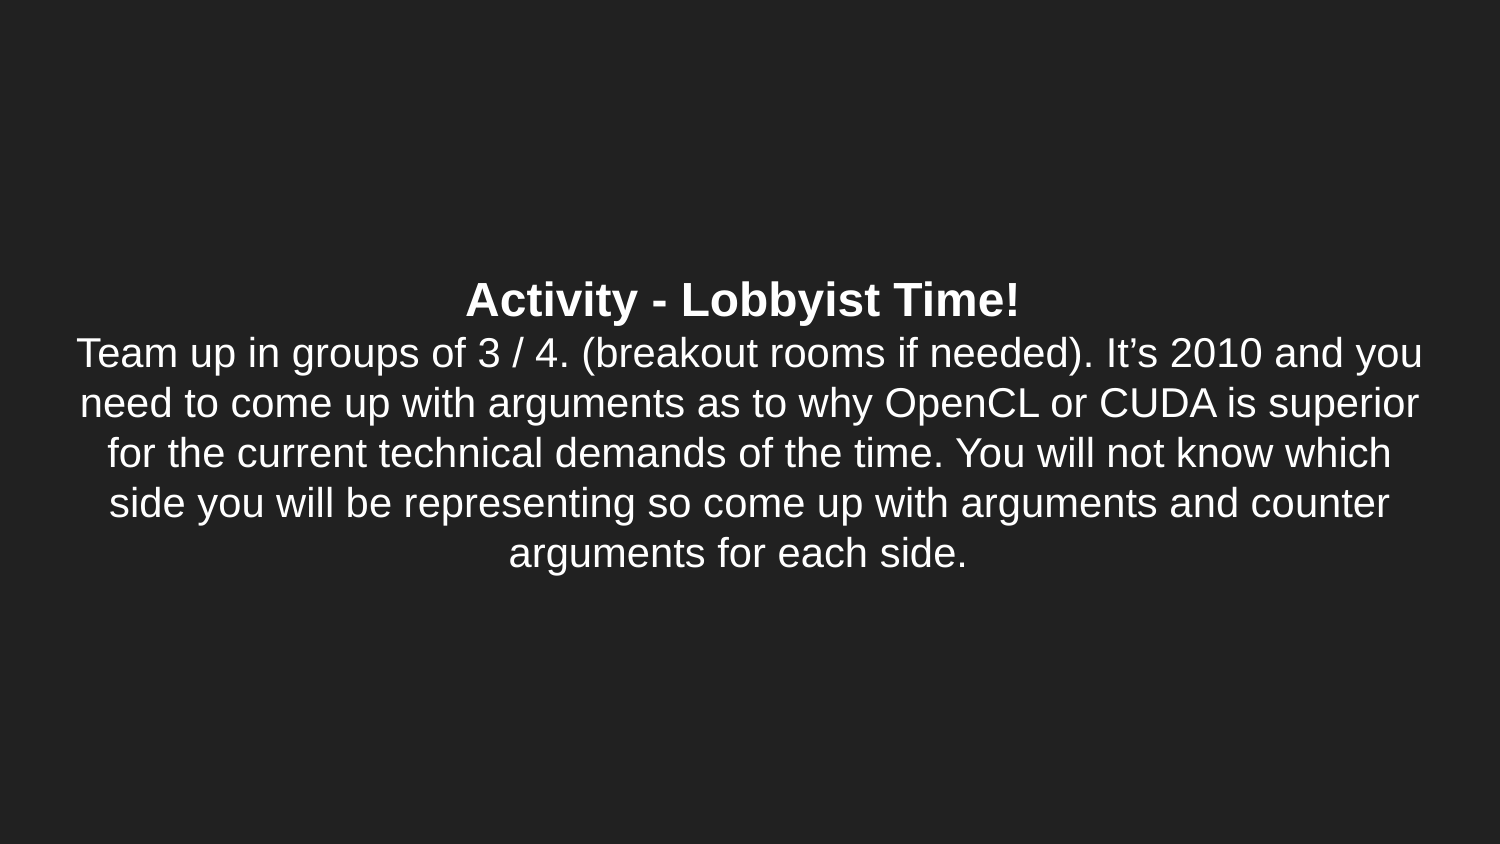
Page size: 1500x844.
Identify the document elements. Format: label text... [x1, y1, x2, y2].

title Activity - Lobbyist Time! Team up in groups of 3 / 4. (breakout rooms if needed). It’s 2010 and you need to come up with arguments as to why OpenCL or CUDA is superior for the current technical demands of the time. You will not know which side you will be representing so come up with arguments and counter arguments for each side. [51, 228, 1449, 616]
